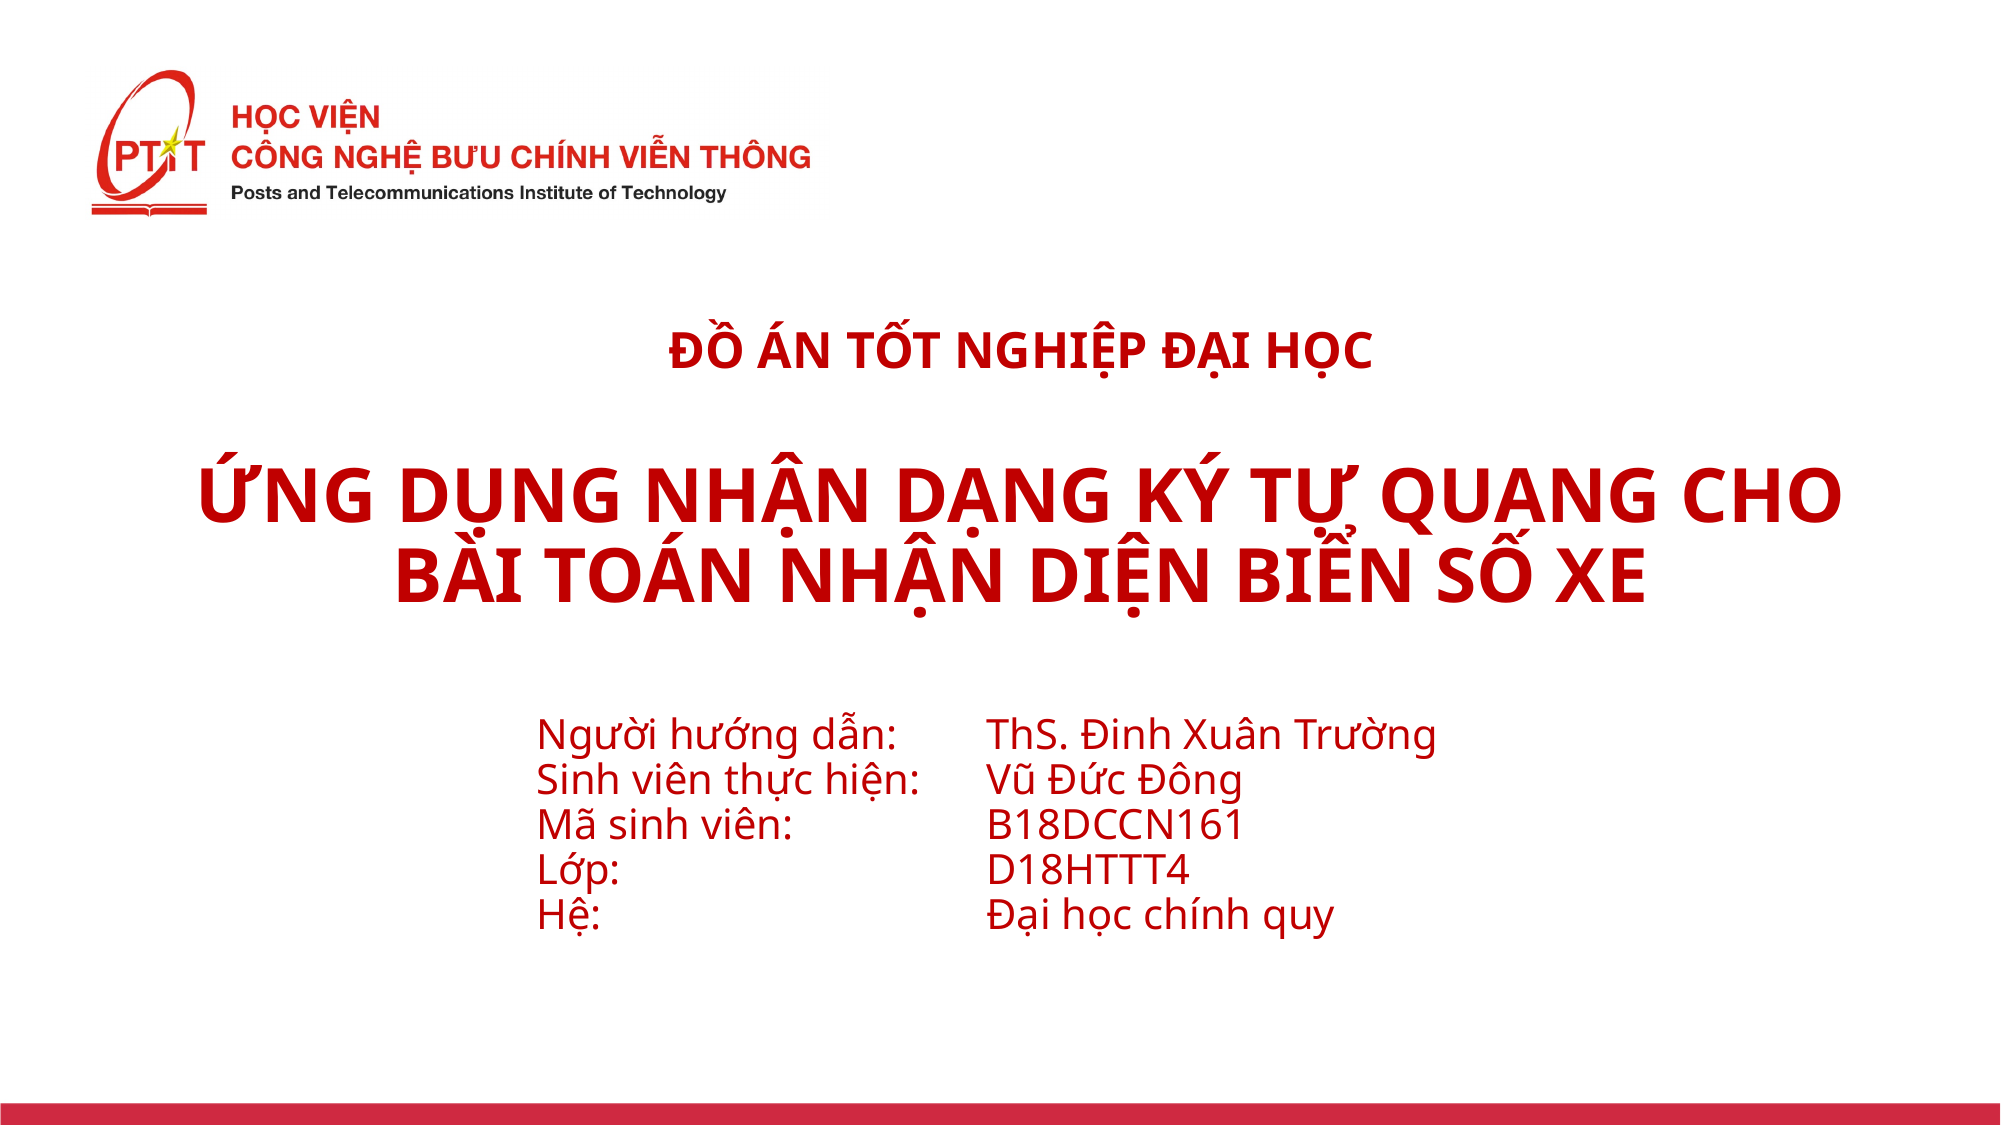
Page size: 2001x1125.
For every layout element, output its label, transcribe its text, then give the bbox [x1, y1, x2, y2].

picture [0, 0, 2001, 1125]
text_box ĐỒ ÁN TỐT NGHIỆP ĐẠI HỌC [594, 310, 1448, 446]
text_box ỨNG DỤNG NHẬN DẠNG KÝ TỰ QUANG CHO BÀI TOÁN NHẬN DIỆN BIỂN SỐ XE [135, 449, 1908, 638]
text_box Người hướng dẫn: ThS. Đinh Xuân Trường Sinh viên thực hiện: Vũ Đức Đông Mã sinh viên: B18DCCN161 Lớp: D18HTTT4 Hệ: Đại học chính quy [521, 706, 1521, 955]
